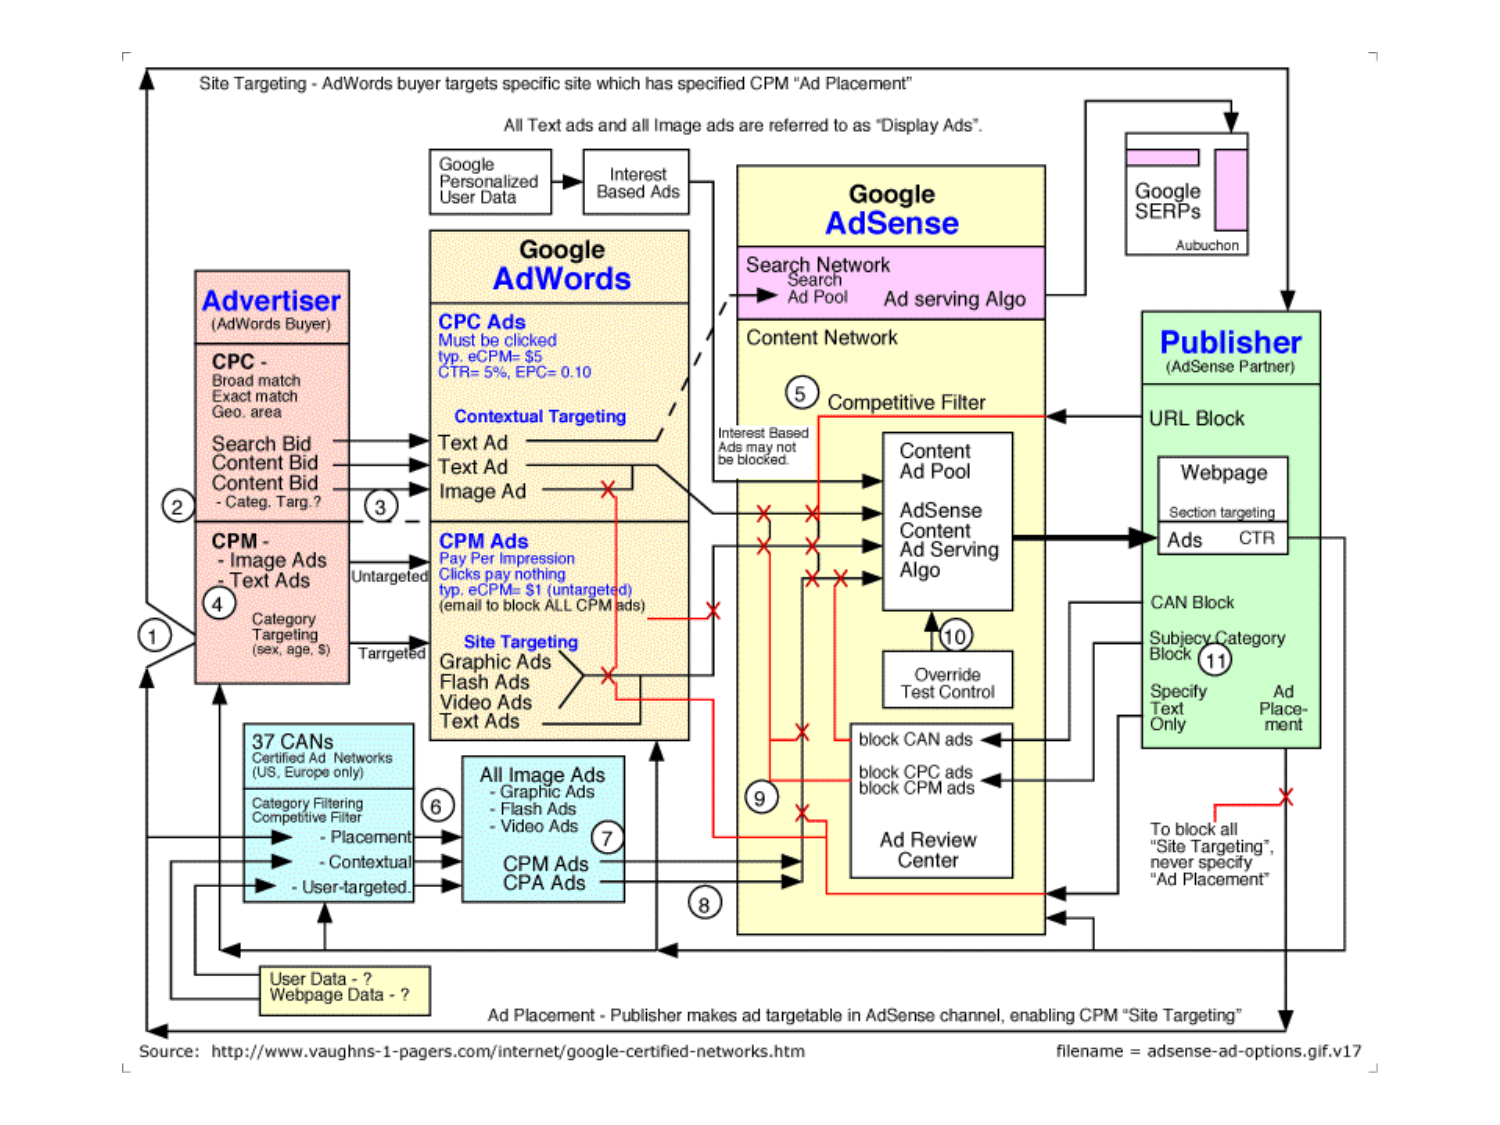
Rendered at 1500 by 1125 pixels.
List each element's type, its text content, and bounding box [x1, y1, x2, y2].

title Sponsored search [75, 32, 1425, 163]
picture [122, 52, 1378, 1073]
